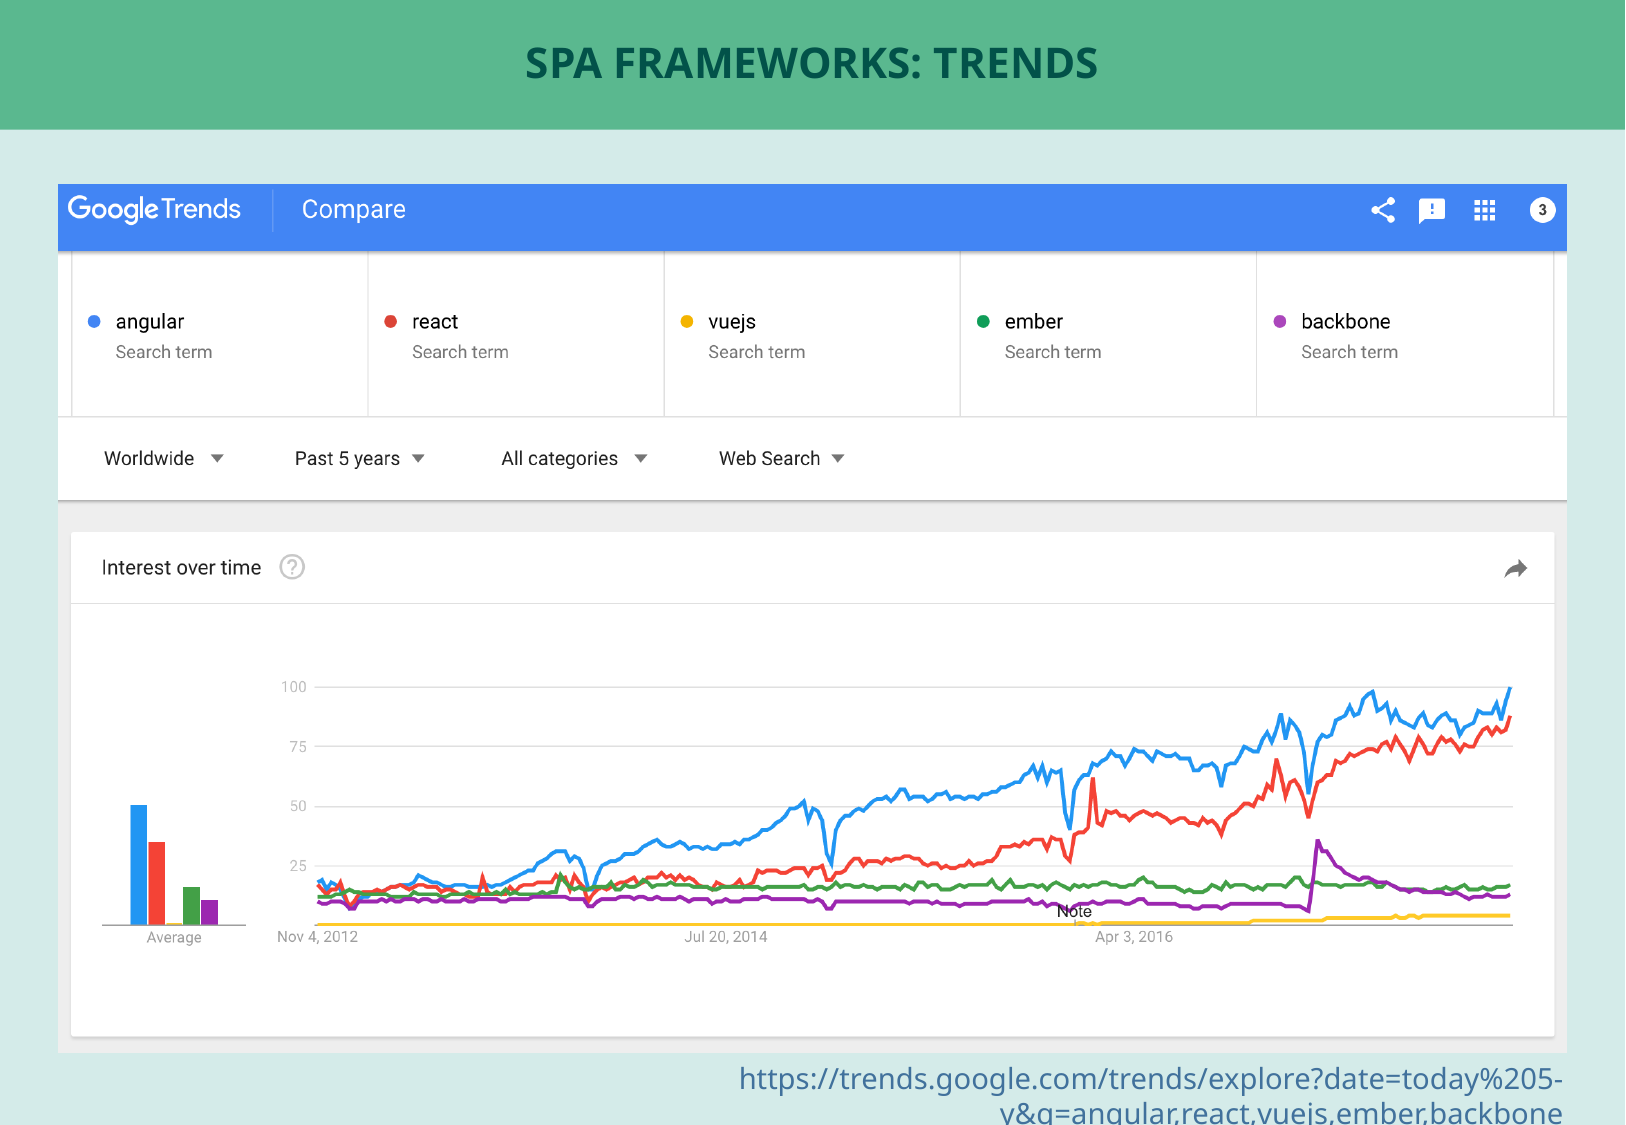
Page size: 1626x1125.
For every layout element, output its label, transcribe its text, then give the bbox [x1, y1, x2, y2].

title SPA Frameworks: Trends [0, 0, 1625, 130]
text_box https://trends.google.com/trends/explore?date=today%205-y&q=angular,react,vuejs,ember,backbone [223, 1052, 1579, 1125]
picture [58, 184, 1567, 1053]
